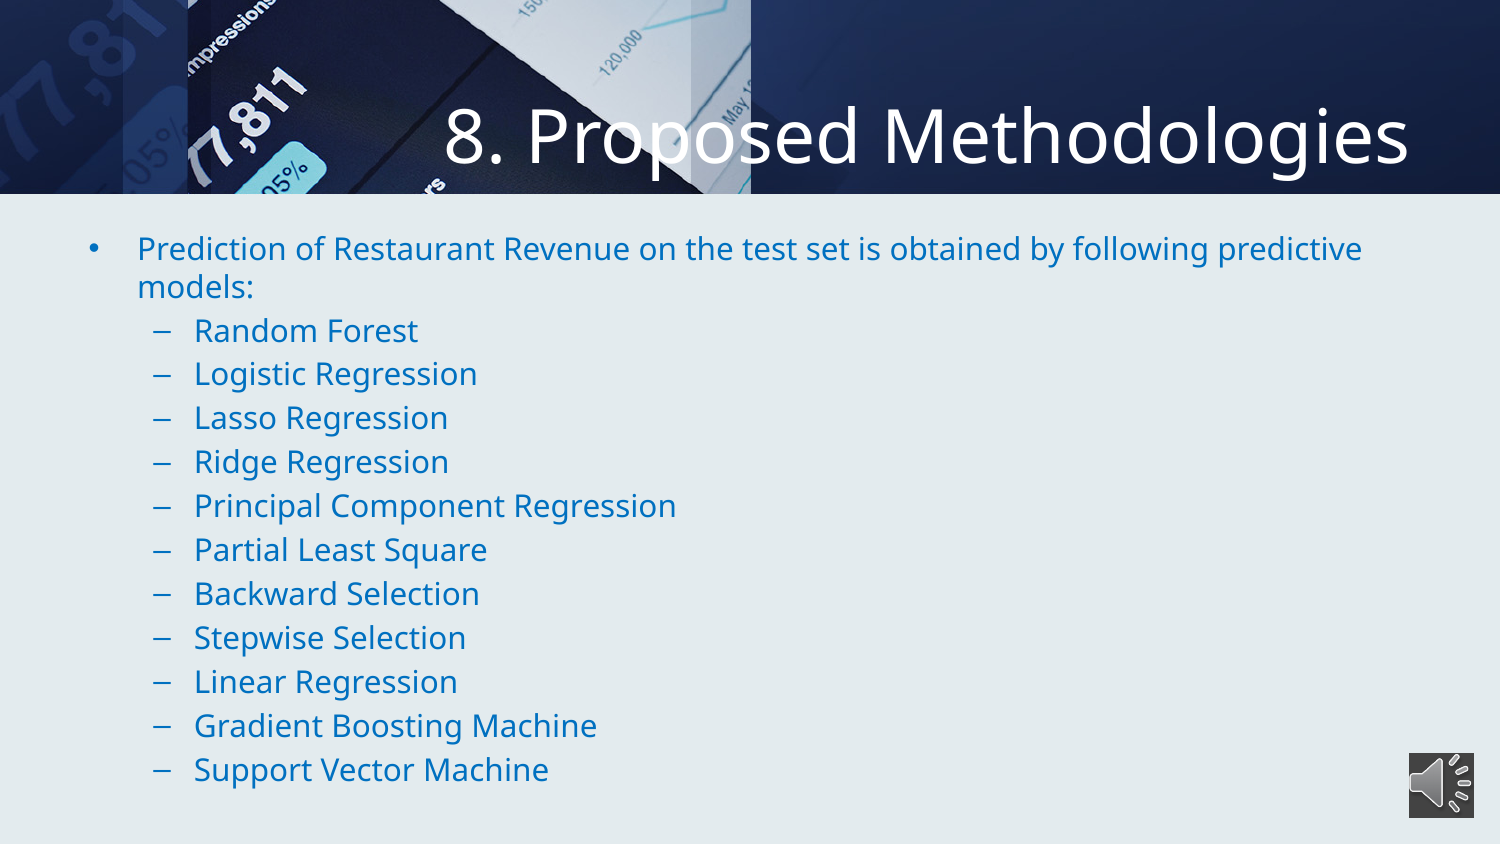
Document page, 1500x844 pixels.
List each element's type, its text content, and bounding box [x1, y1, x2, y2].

list Prediction of Restaurant Revenue on the test set is obtained by following predictive models: Random Forest Logistic Regression Lasso Regression Ridge Regression Principal Component Regression Partial Least Square Backward Selection Stepwise Selection Linear Regression Gradient Boosting Machine Support Vector Machine [73, 221, 1427, 798]
picture [0, 0, 1500, 844]
title 8. Proposed Methodologies [73, 71, 1427, 197]
